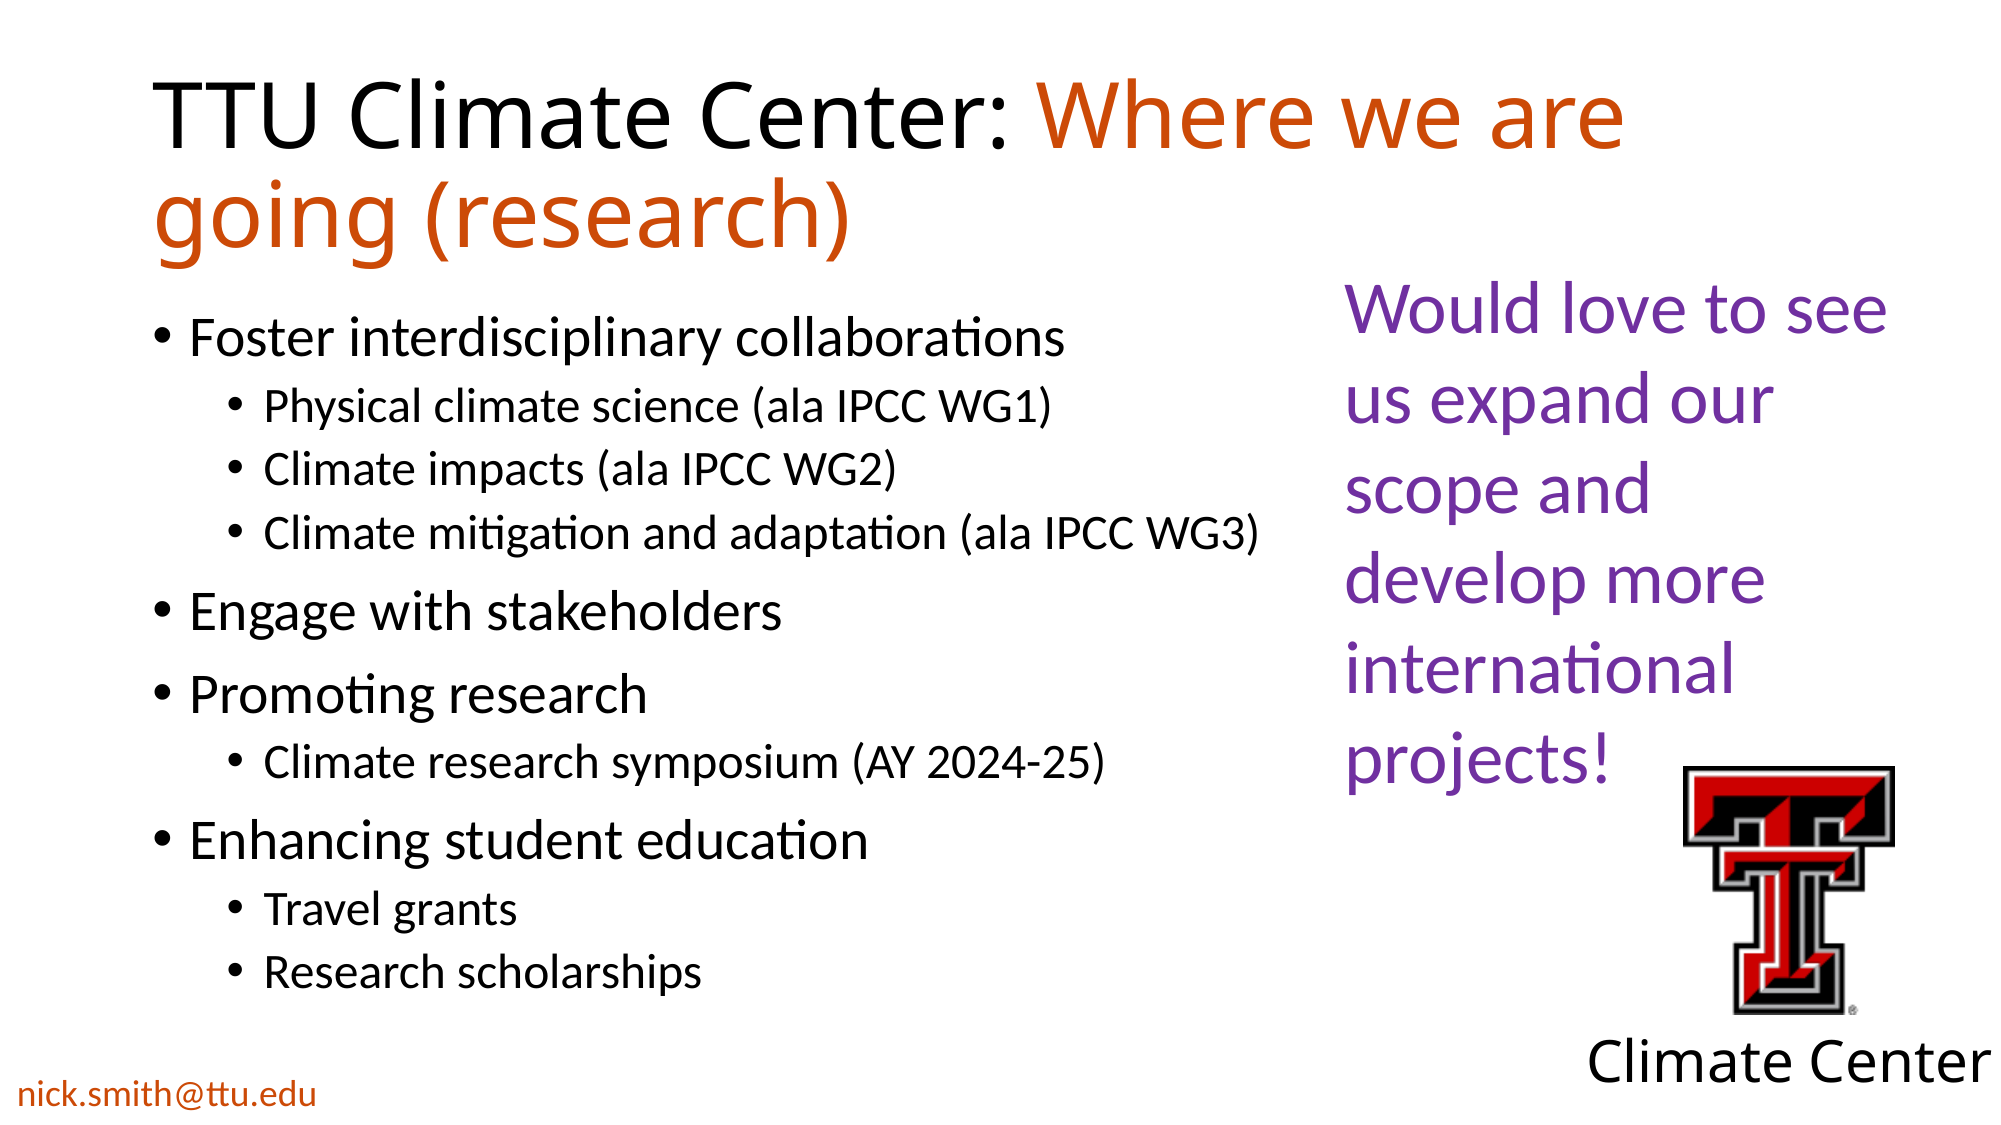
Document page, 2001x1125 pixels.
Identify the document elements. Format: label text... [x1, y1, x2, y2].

text_box Would love to see us expand our scope and develop more international projects! [1329, 251, 1912, 806]
list Foster interdisciplinary collaborations Physical climate science (ala IPCC WG1) Climate impacts (ala IPCC WG2) Climate mitigation and adaptation (ala IPCC WG3) Engage with stakeholders Promoting research Climate research symposium (AY 2024-25) Enhancing student education Travel grants Research scholarships [137, 299, 1552, 1014]
text_box nick.smith@ttu.edu [2, 1061, 333, 1122]
title TTU Climate Center: Where we are going (research) [137, 59, 1863, 278]
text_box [1620, 766, 1958, 1085]
